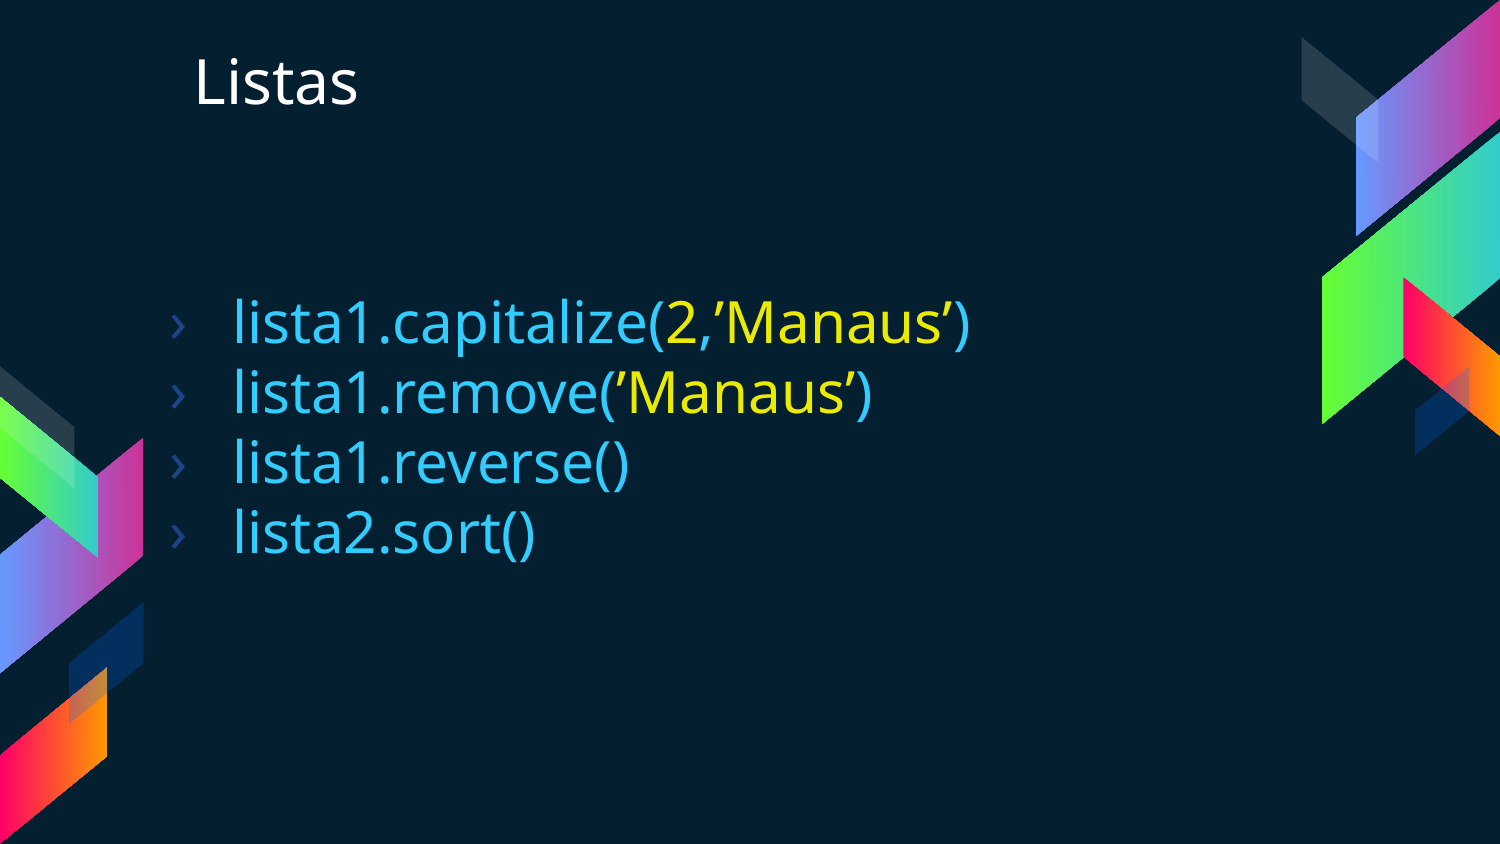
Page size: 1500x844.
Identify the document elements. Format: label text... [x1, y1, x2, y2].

text_box Listas [178, 27, 1159, 132]
text_box lista1.capitalize(2,’Manaus’) lista1.remove(’Manaus’) lista1.reverse() lista2.sort() [142, 152, 1322, 698]
